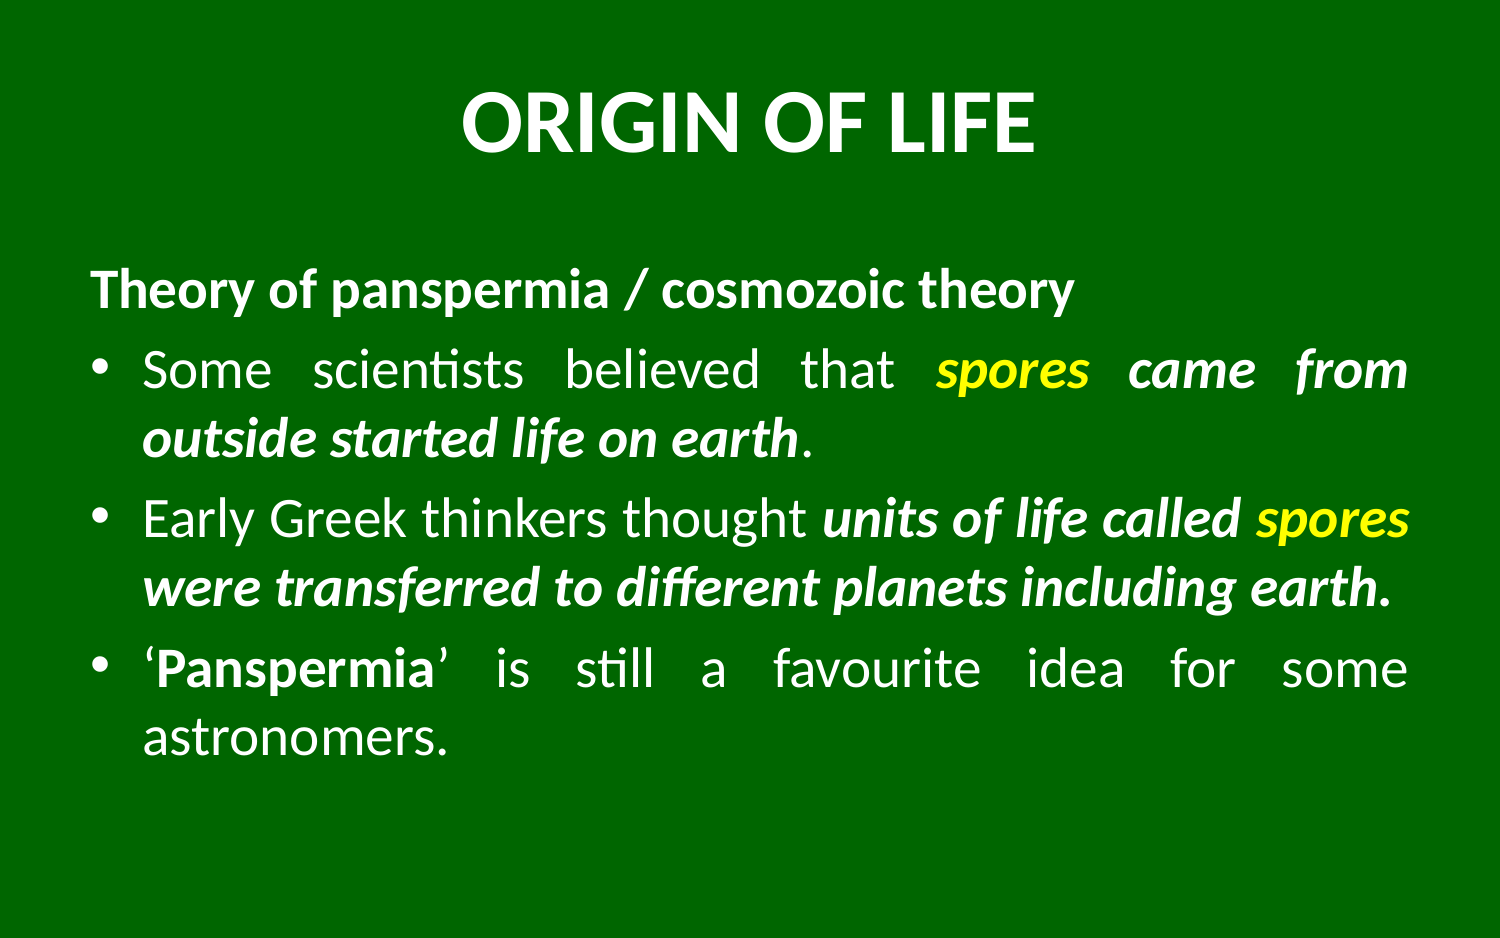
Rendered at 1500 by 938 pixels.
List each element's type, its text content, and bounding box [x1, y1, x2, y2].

list Theory of panspermia / cosmozoic theory Some scientists believed that spores came from outside started life on earth. Early Greek thinkers thought units of life called spores were transferred to different planets including earth. ‘Panspermia’ is still a favourite idea for some astronomers. [75, 243, 1425, 841]
title ORIGIN OF LIFE [75, 37, 1425, 194]
